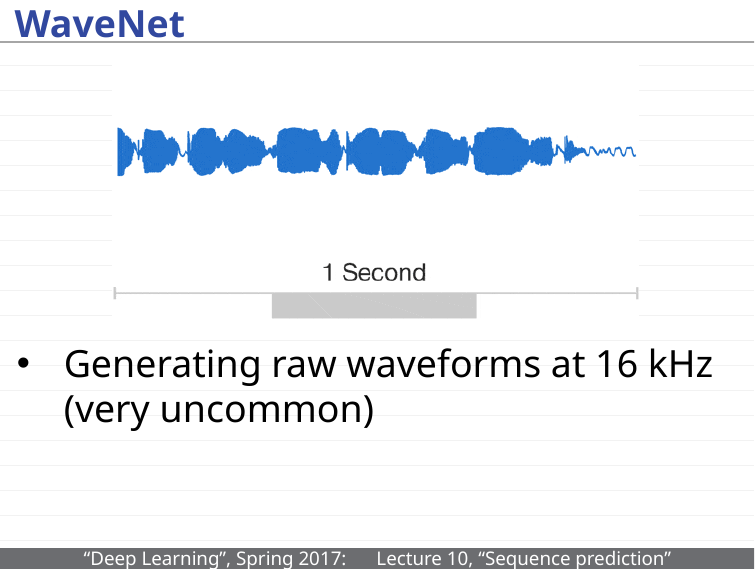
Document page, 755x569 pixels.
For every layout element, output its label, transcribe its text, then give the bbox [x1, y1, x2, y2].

picture [112, 51, 639, 319]
title WaveNet [14, 0, 755, 38]
text_box Generating raw waveforms at 16 kHz (very uncommon) [2, 332, 755, 438]
